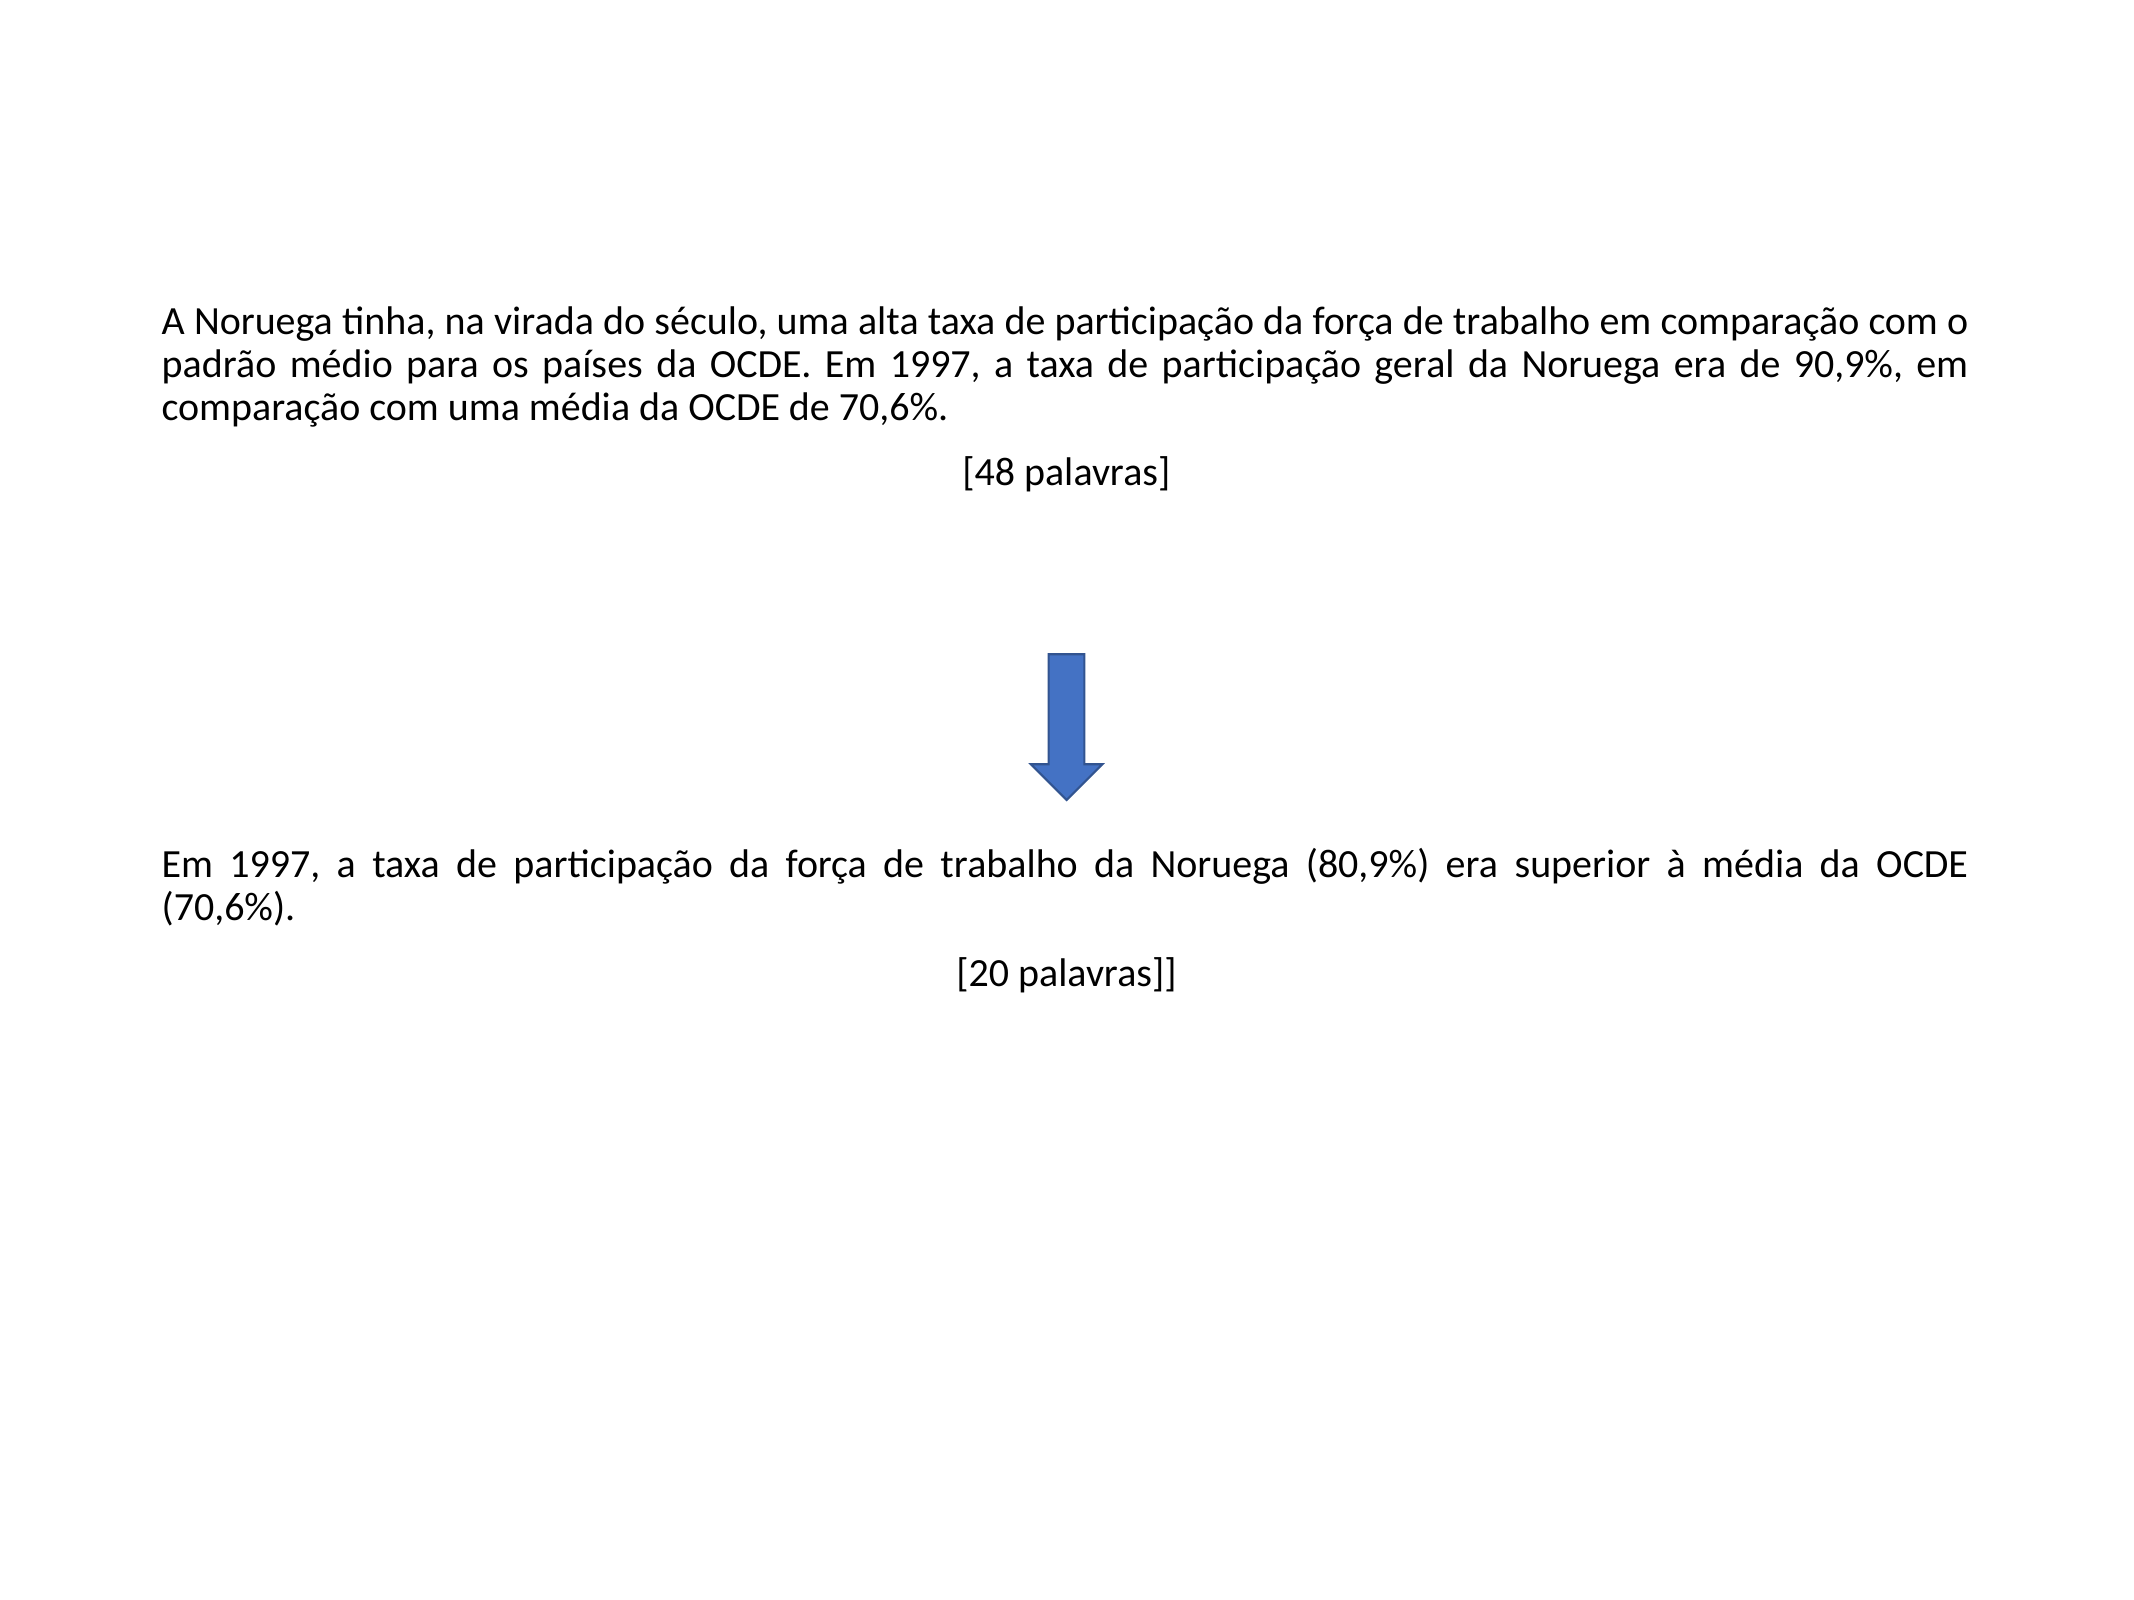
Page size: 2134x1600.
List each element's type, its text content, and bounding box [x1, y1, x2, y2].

list A Noruega tinha, na virada do século, uma alta taxa de participação da força de trabalho em comparação com o padrão médio para os países da OCDE. Em 1997, a taxa de participação geral da Noruega era de 90,9%, em comparação com uma média da OCDE de 70,6%. [48 palavras] Em 1997, a taxa de participação da força de trabalho da Noruega (80,9%) era superior à média da OCDE (70,6%). [20 palavras]] [146, 292, 1987, 1308]
text_box [1028, 653, 1105, 802]
